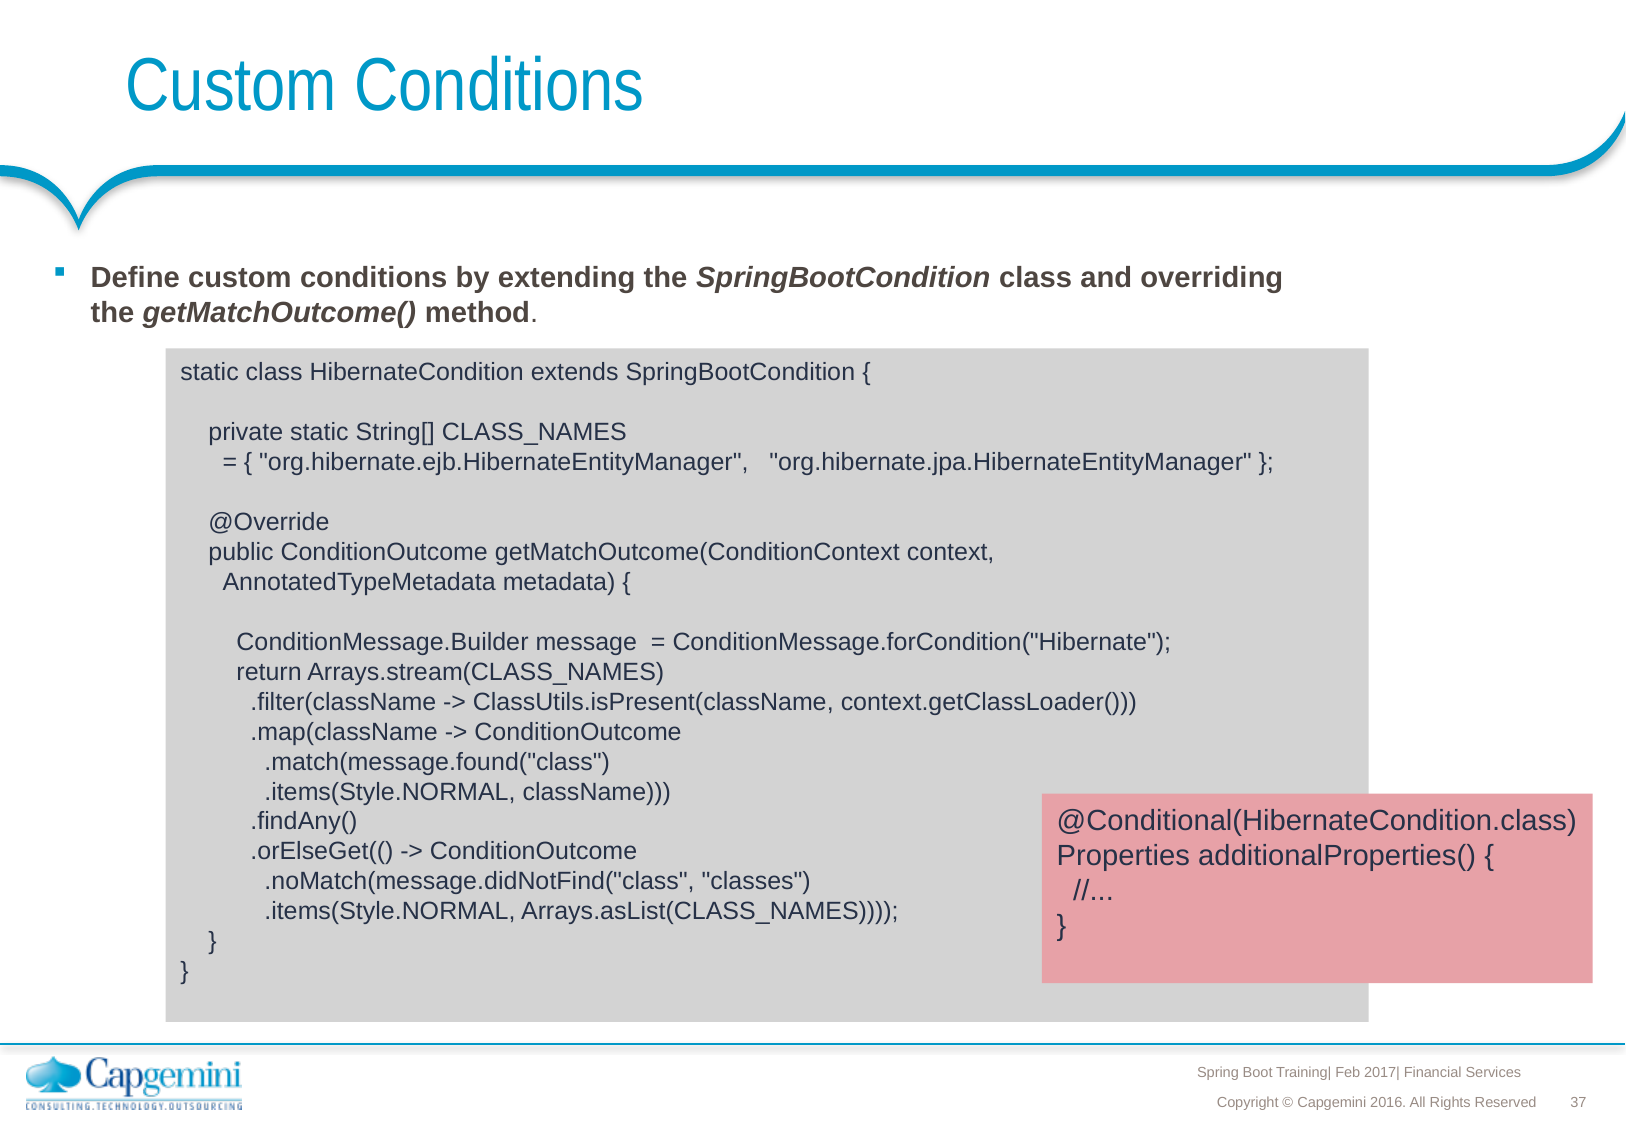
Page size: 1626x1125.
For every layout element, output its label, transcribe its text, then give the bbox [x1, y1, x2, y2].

title Custom Conditions [76, 0, 1427, 161]
picture [26, 1056, 242, 1110]
text_box static class HibernateCondition extends SpringBootCondition { private static String[] CLASS_NAMES = { "org.hibernate.ejb.HibernateEntityManager", "org.hibernate.jpa.HibernateEntityManager" }; @Override public ConditionOutcome getMatchOutcome(ConditionContext context, AnnotatedTypeMetadata metadata) { ConditionMessage.Builder message = ConditionMessage.forCondition("Hibernate"); return Arrays.stream(CLASS_NAMES) .filter(className -> ClassUtils.isPresent(className, context.getClassLoader())) .map(className -> ConditionOutcome .match(message.found("class") .items(Style.NORMAL, className))) .findAny() .orElseGet(() -> ConditionOutcome .noMatch(message.didNotFind("class", "classes") .items(Style.NORMAL, Arrays.asList(CLASS_NAMES)))); } } [165, 348, 1369, 1022]
list Define custom conditions by extending the SpringBootCondition class and overriding the getMatchOutcome() method. [53, 246, 1573, 1030]
text_box @Conditional(HibernateCondition.class) Properties additionalProperties() { //... } [1041, 793, 1593, 984]
